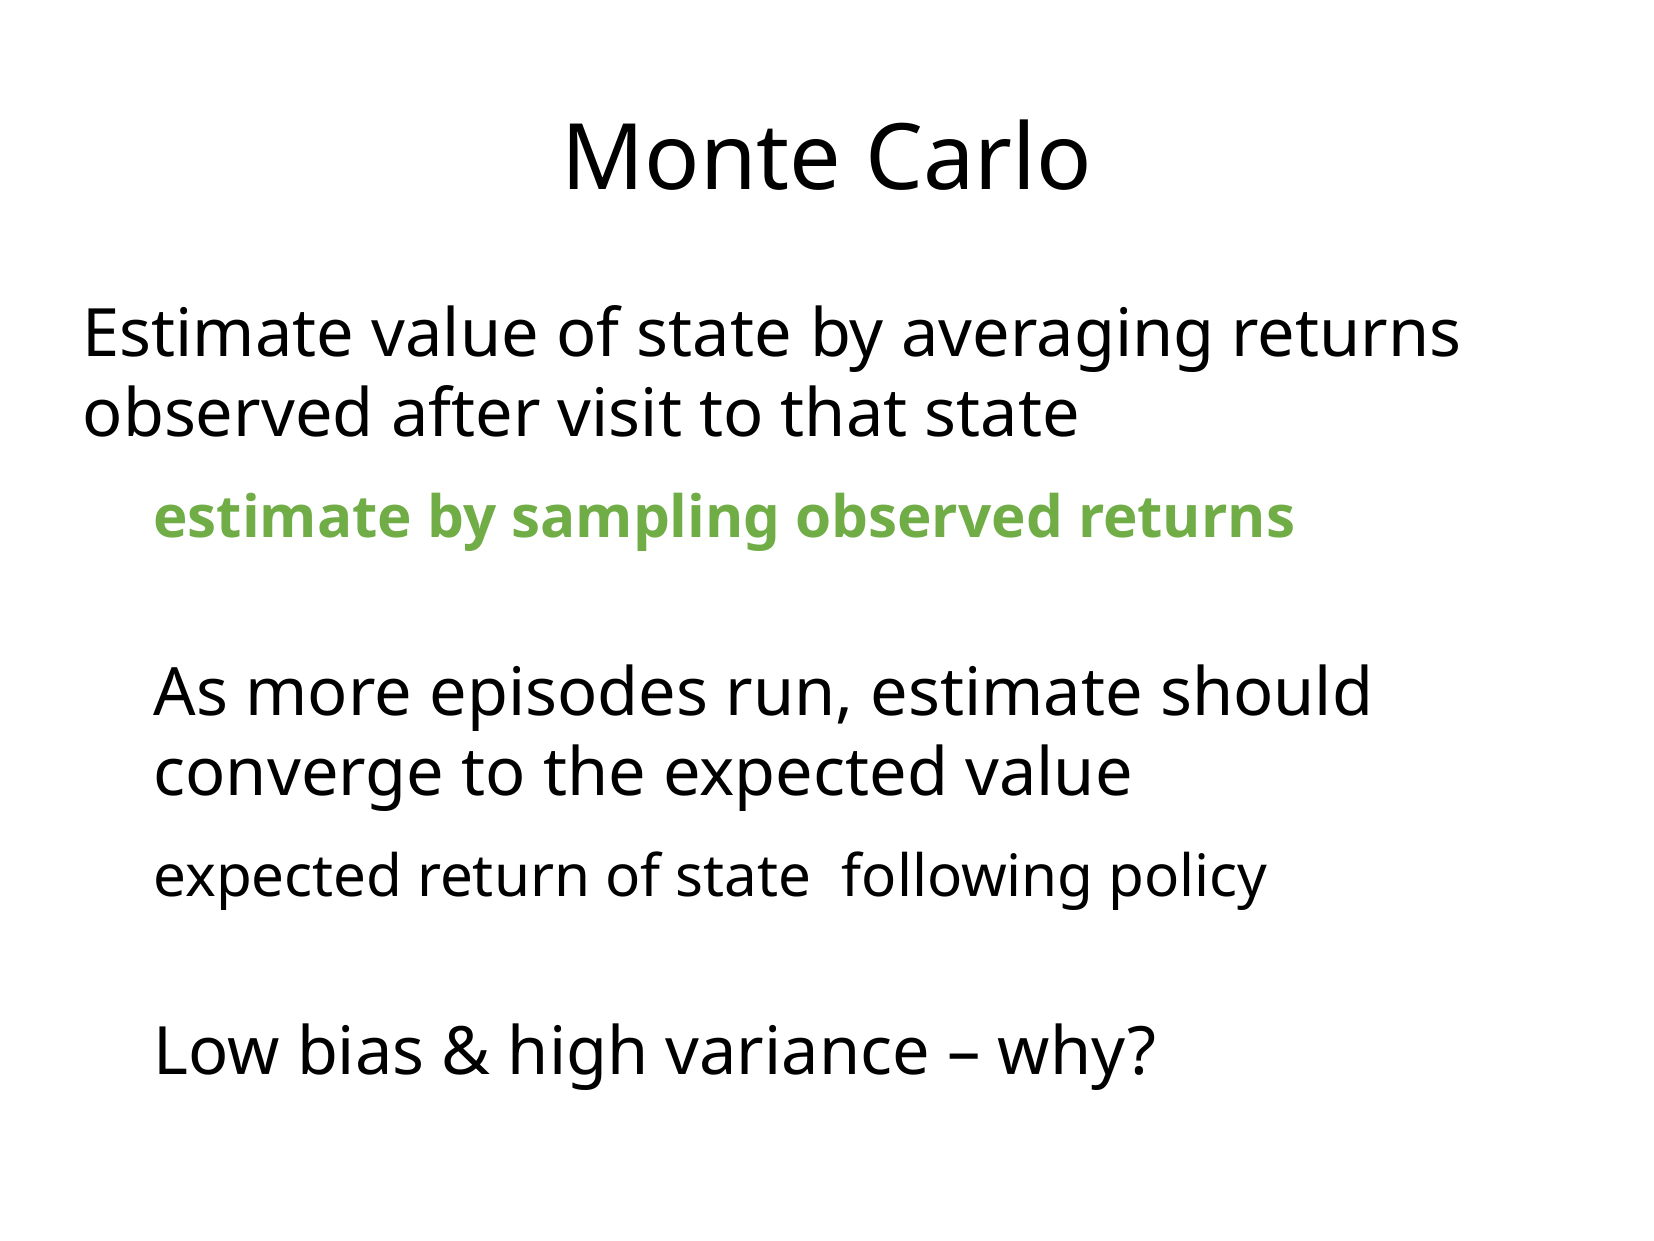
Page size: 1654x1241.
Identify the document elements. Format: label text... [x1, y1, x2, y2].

title Monte Carlo [82, 49, 1571, 257]
